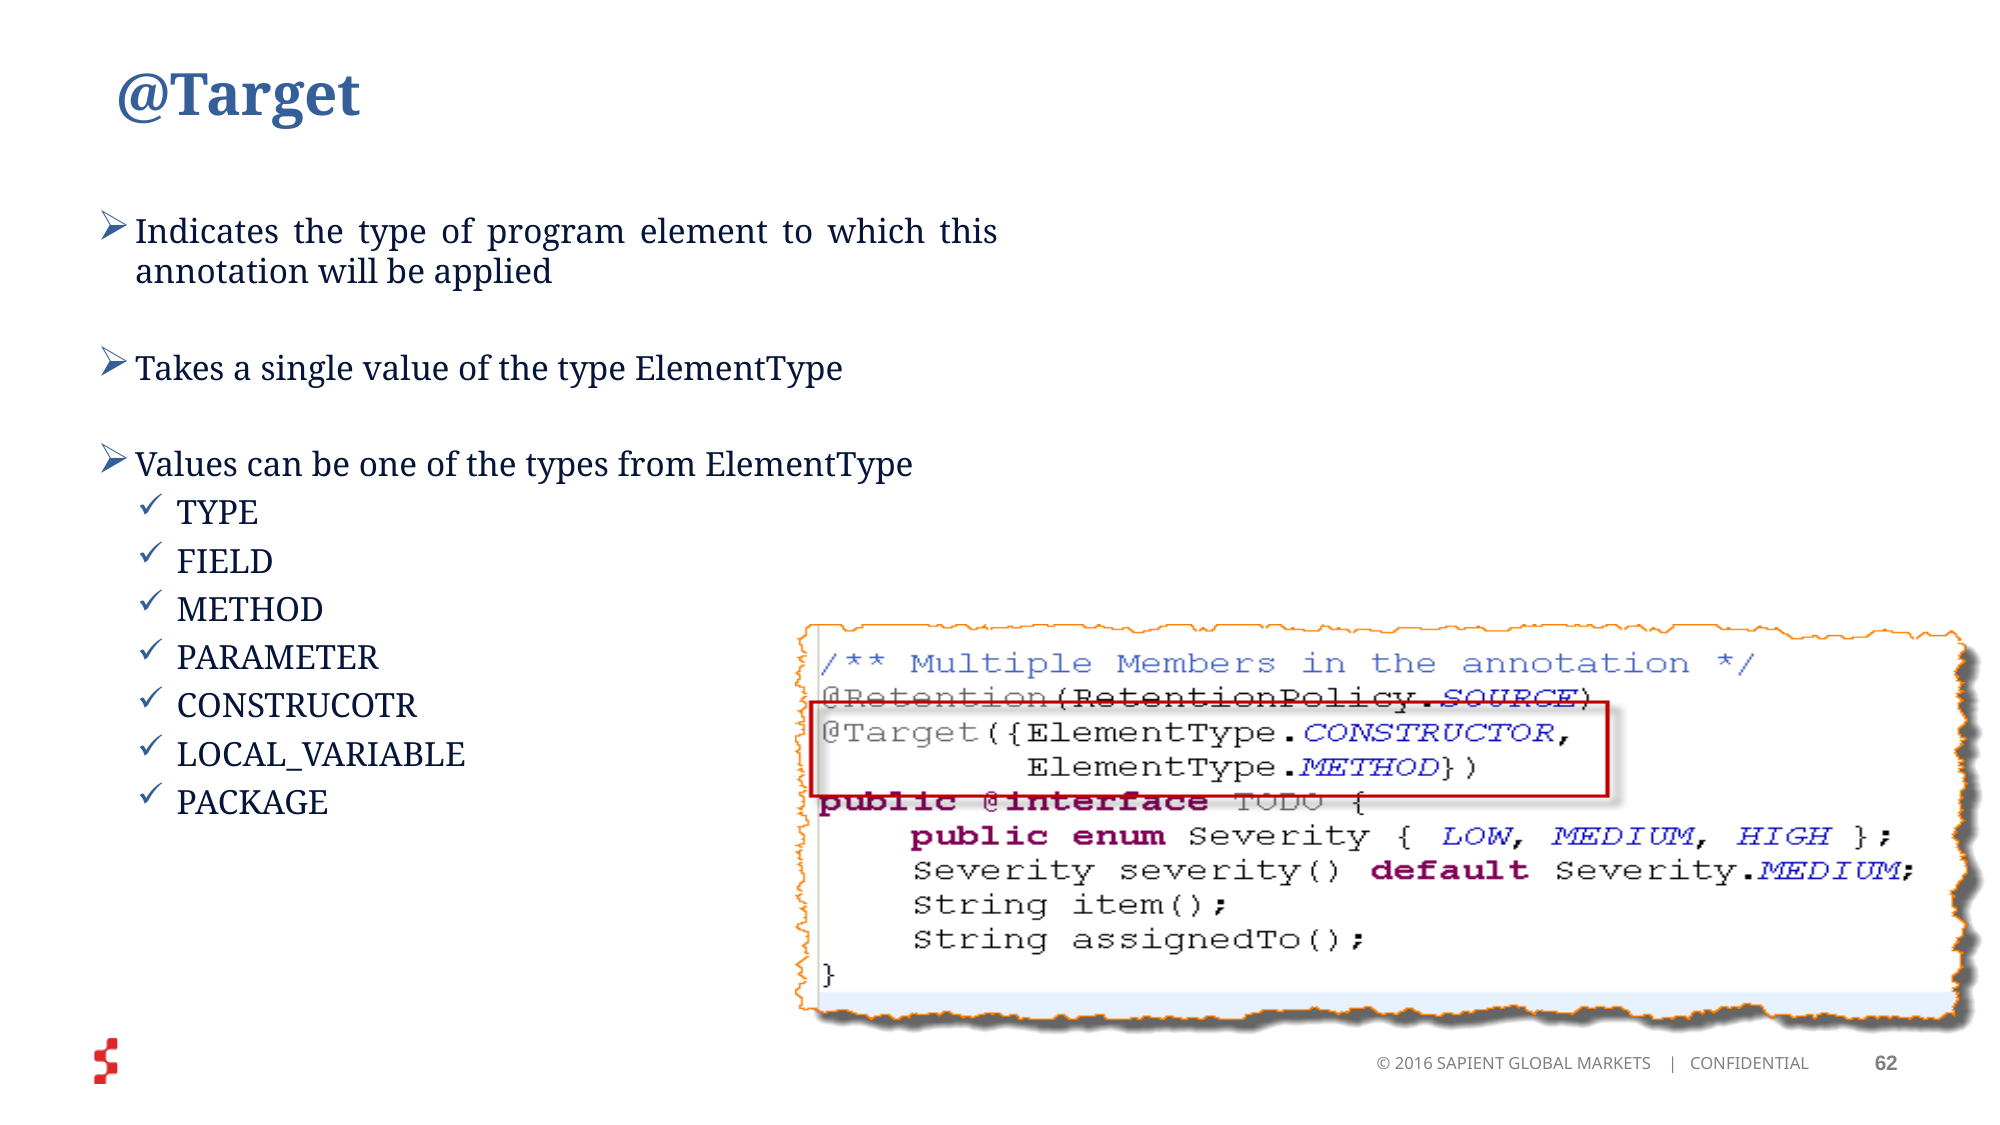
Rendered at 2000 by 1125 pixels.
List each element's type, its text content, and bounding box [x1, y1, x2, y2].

title @Target [116, 50, 1967, 163]
list Indicates the type of program element to which this annotation will be applied Takes a single value of the type ElementType Values can be one of the types from ElementType TYPE FIELD METHOD PARAMETER CONSTRUCOTR LOCAL_VARIABLE PACKAGE [97, 210, 1000, 1025]
picture [795, 624, 2000, 1044]
